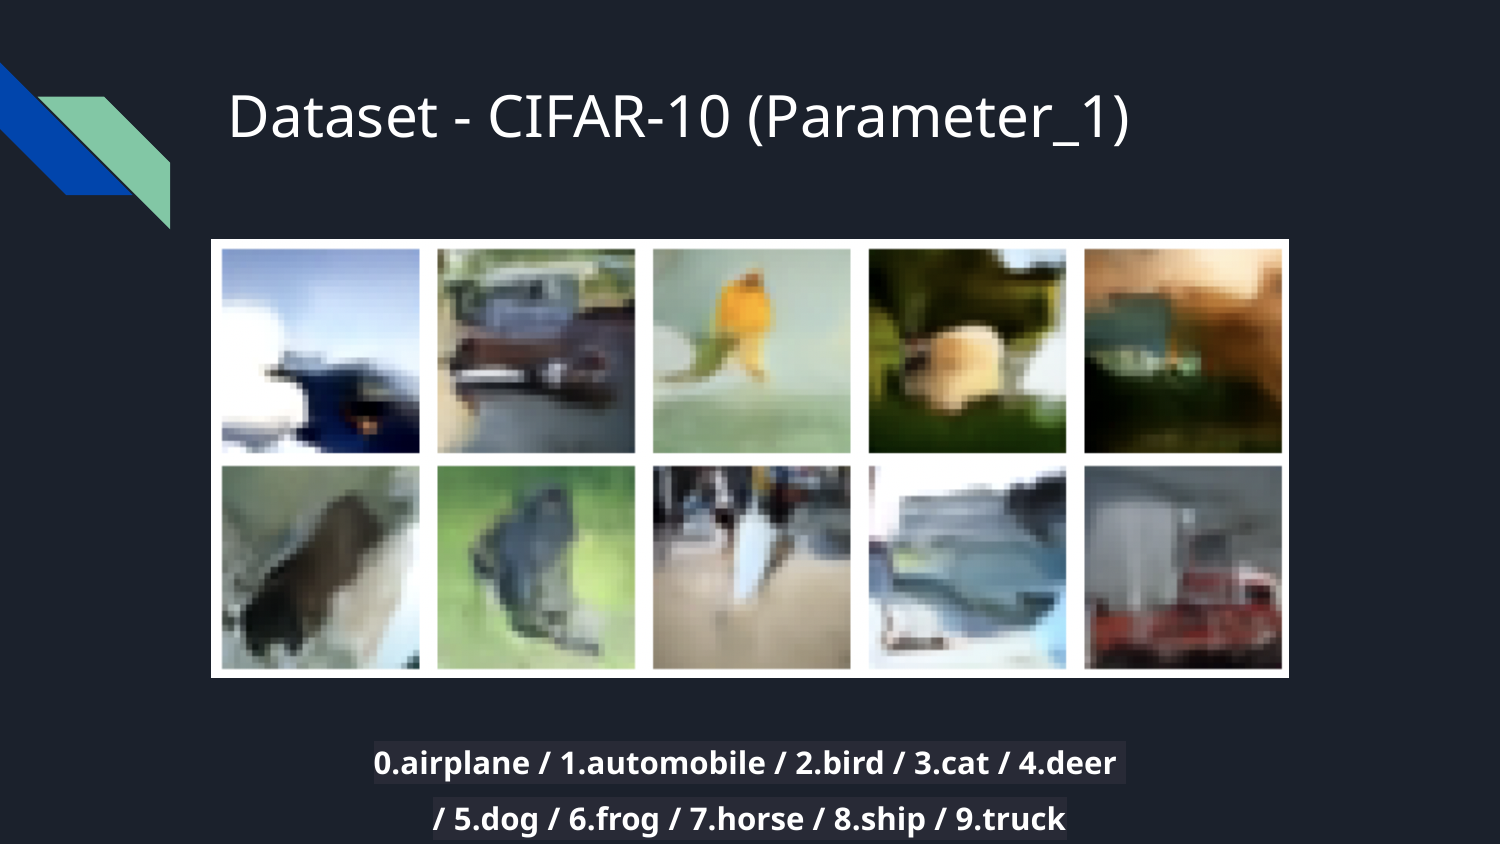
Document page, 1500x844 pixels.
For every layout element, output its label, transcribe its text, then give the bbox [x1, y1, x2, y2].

title Dataset - CIFAR-10 (Parameter_1) [212, 64, 1368, 215]
text_box 0.airplane / 1.automobile / 2.bird / 3.cat / 4.deer / 5.dog / 6.frog / 7.horse / 8.ship / 9.truck [0, 709, 1500, 844]
picture [211, 239, 1289, 678]
